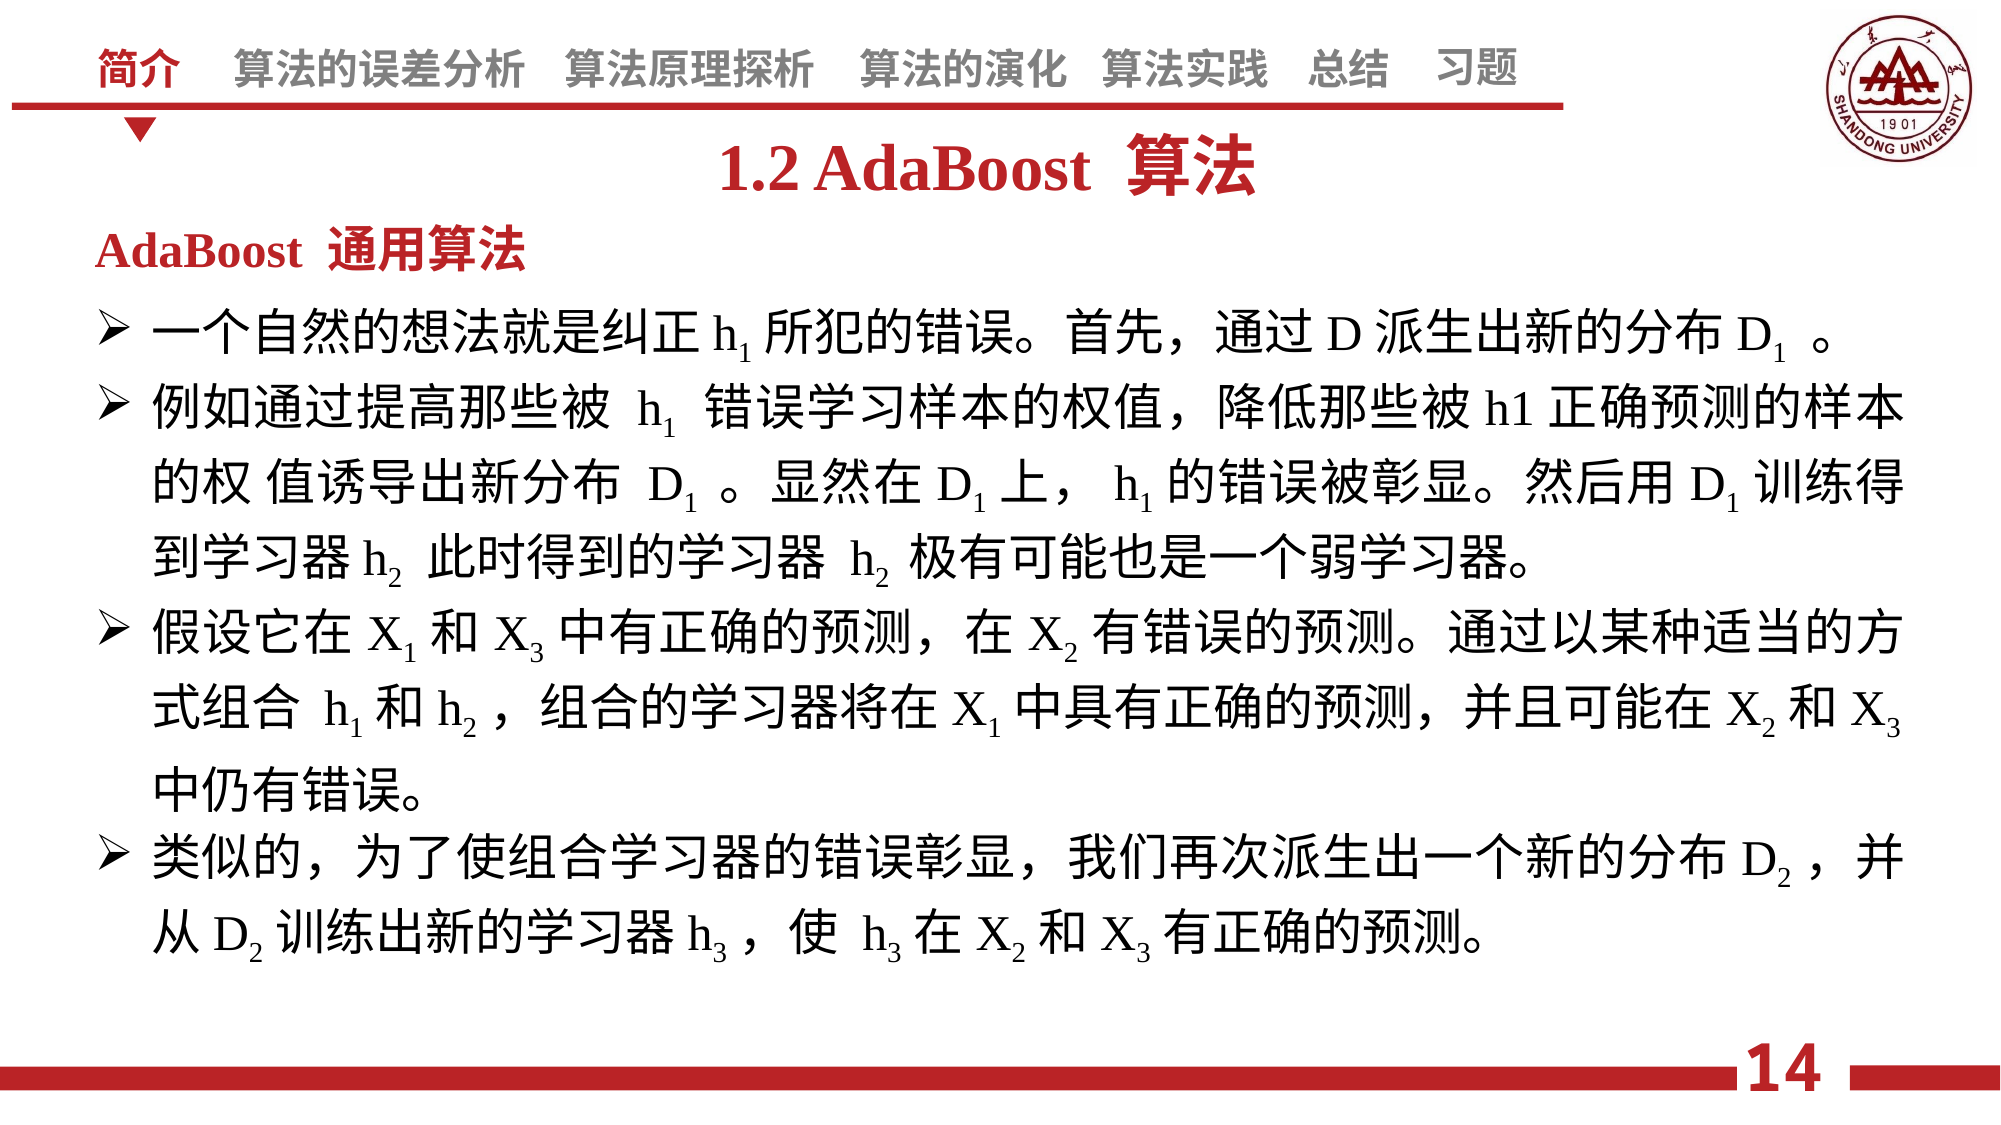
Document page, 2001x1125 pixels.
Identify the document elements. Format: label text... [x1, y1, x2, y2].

text_box 1.2 AdaBoost 算法 [689, 116, 1692, 212]
text_box AdaBoost 通用算法 [79, 210, 1083, 285]
text_box 一个自然的想法就是纠正h1所犯的错误。首先，通过D派生出新的分布D1 。 例如通过提高那些被 h1 错误学习样本的权值，降低那些被h1正确预测的样本的权 值诱导出新分布 D1 。显然在D1上，h1的错误被彰显。然后用D1训练得到学习器h2 此时得到的学习器 h2 极有可能也是一个弱学习器。 假设它在X1和X3中有正确的预测，在X2有错误的预测。通过以某种适当的方式组合 h1和h2，组合的学习器将在X1中具有正确的预测，并且可能在X2和X3中仍有错误。 类似的，为了使组合学习器的错误彰显，我们再次派生出一个新的分布D2，并从D2训练出新的学习器h3，使 h3在X2和X3有正确的预测。 [79, 285, 1921, 976]
picture [1820, 9, 1977, 167]
